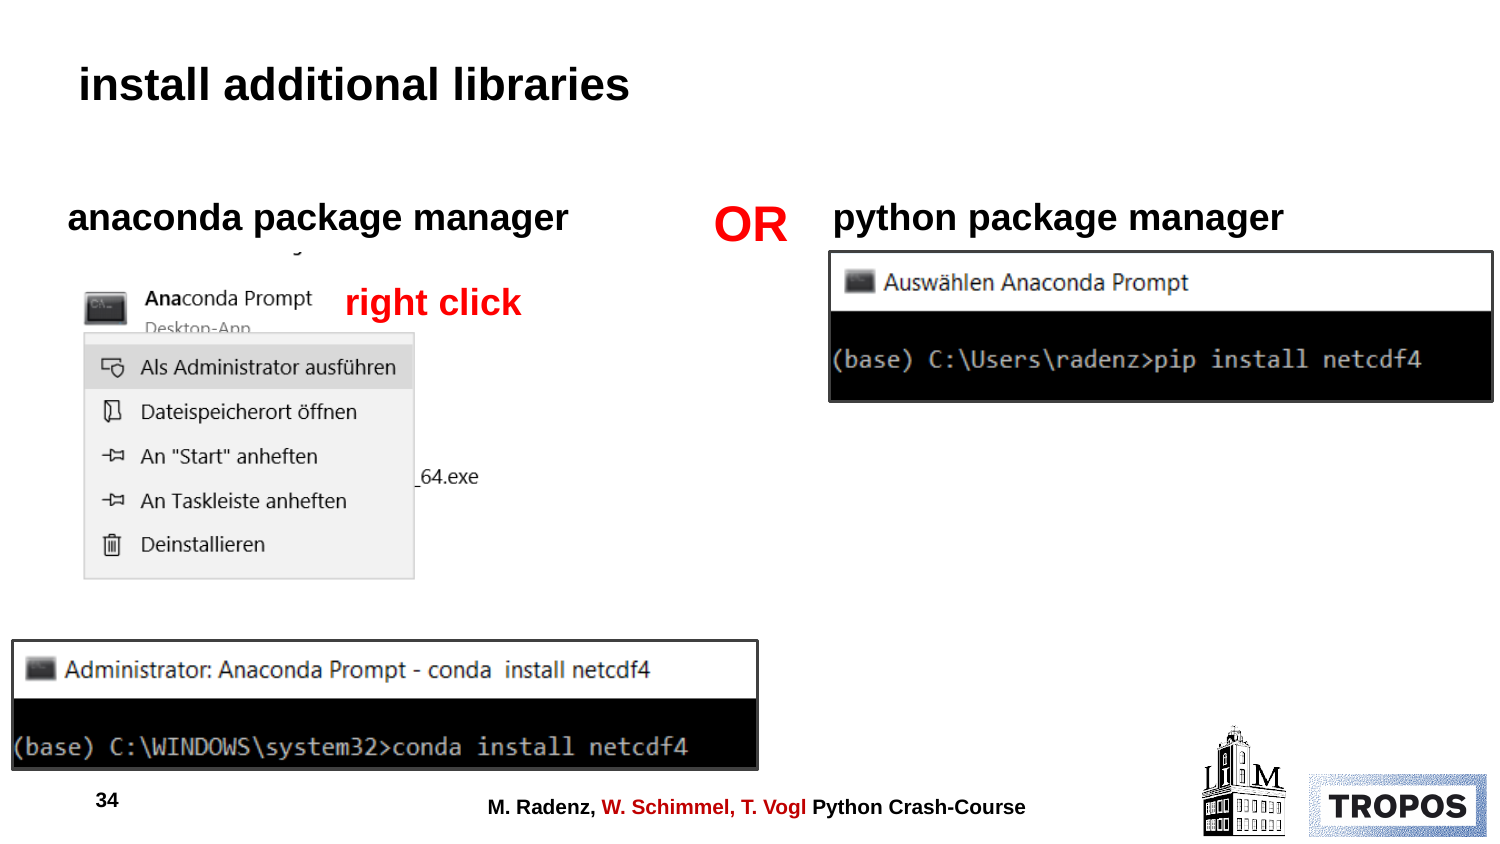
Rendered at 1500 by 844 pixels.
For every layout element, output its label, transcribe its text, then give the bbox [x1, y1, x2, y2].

text_box python package manager [818, 186, 1500, 723]
picture [78, 252, 526, 584]
slide_number 34 [78, 777, 136, 822]
text_box right click [331, 218, 538, 347]
picture [1202, 725, 1298, 844]
picture [13, 642, 757, 768]
list anaconda package manager [53, 186, 818, 723]
text_box OR [698, 184, 901, 260]
list install additional libraries [78, 54, 1451, 144]
footer M. Radenz, W. Schimmel, T. Vogl Python Crash-Course [464, 783, 1049, 829]
picture [830, 252, 1492, 401]
picture [1309, 774, 1487, 837]
